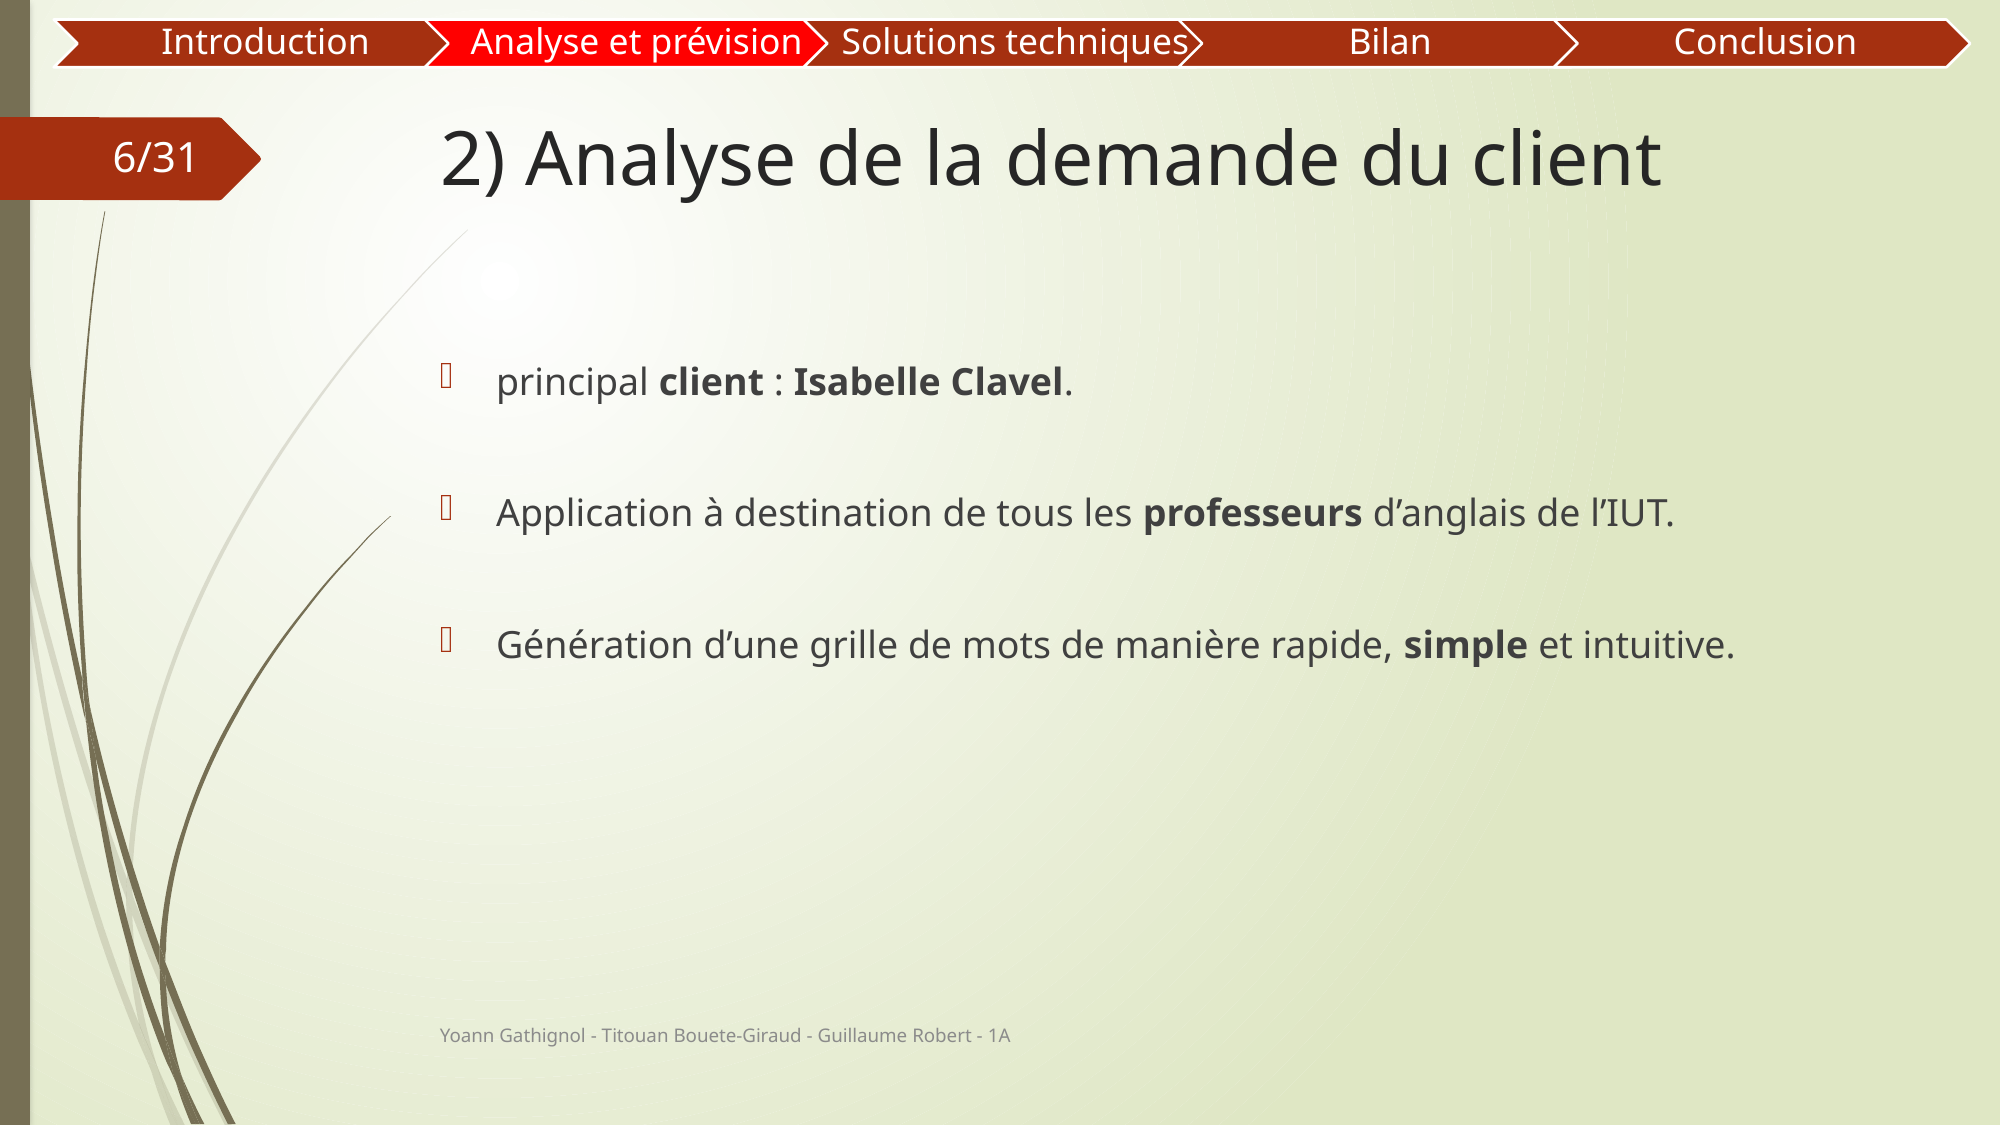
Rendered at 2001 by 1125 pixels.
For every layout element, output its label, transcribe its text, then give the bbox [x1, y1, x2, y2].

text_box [53, 19, 1971, 68]
footer Yoann Gathignol - Titouan Bouete-Giraud - Guillaume Robert - 1A [424, 1006, 1675, 1067]
title 2) Analyse de la demande du client [425, 102, 1888, 313]
list principal client : Isabelle Clavel. Application à destination de tous les professeurs d’anglais de l’IUT. Génération d’une grille de mots de manière rapide, simple et intuitive. [424, 350, 1888, 970]
slide_number 6/31 [50, 129, 216, 190]
